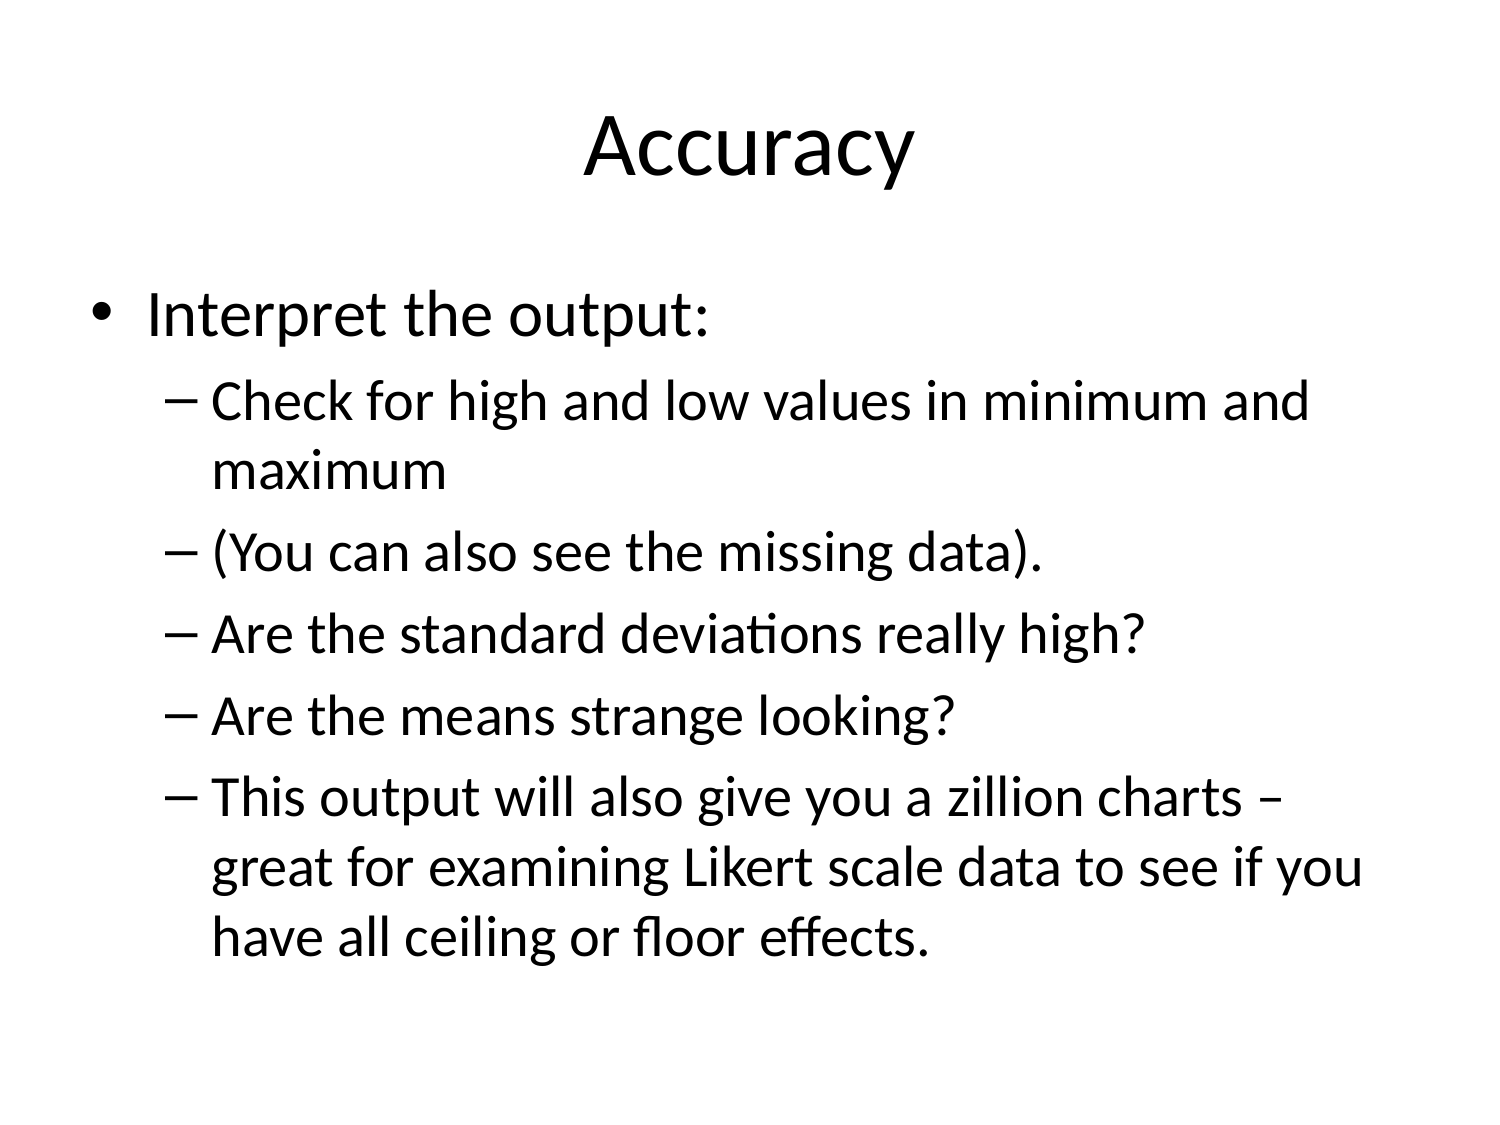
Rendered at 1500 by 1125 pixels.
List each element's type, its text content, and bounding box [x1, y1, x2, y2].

list Interpret the output: Check for high and low values in minimum and maximum (You can also see the missing data). Are the standard deviations really high? Are the means strange looking? This output will also give you a zillion charts – great for examining Likert scale data to see if you have all ceiling or floor effects. [75, 262, 1425, 1005]
title Accuracy [75, 45, 1425, 233]
